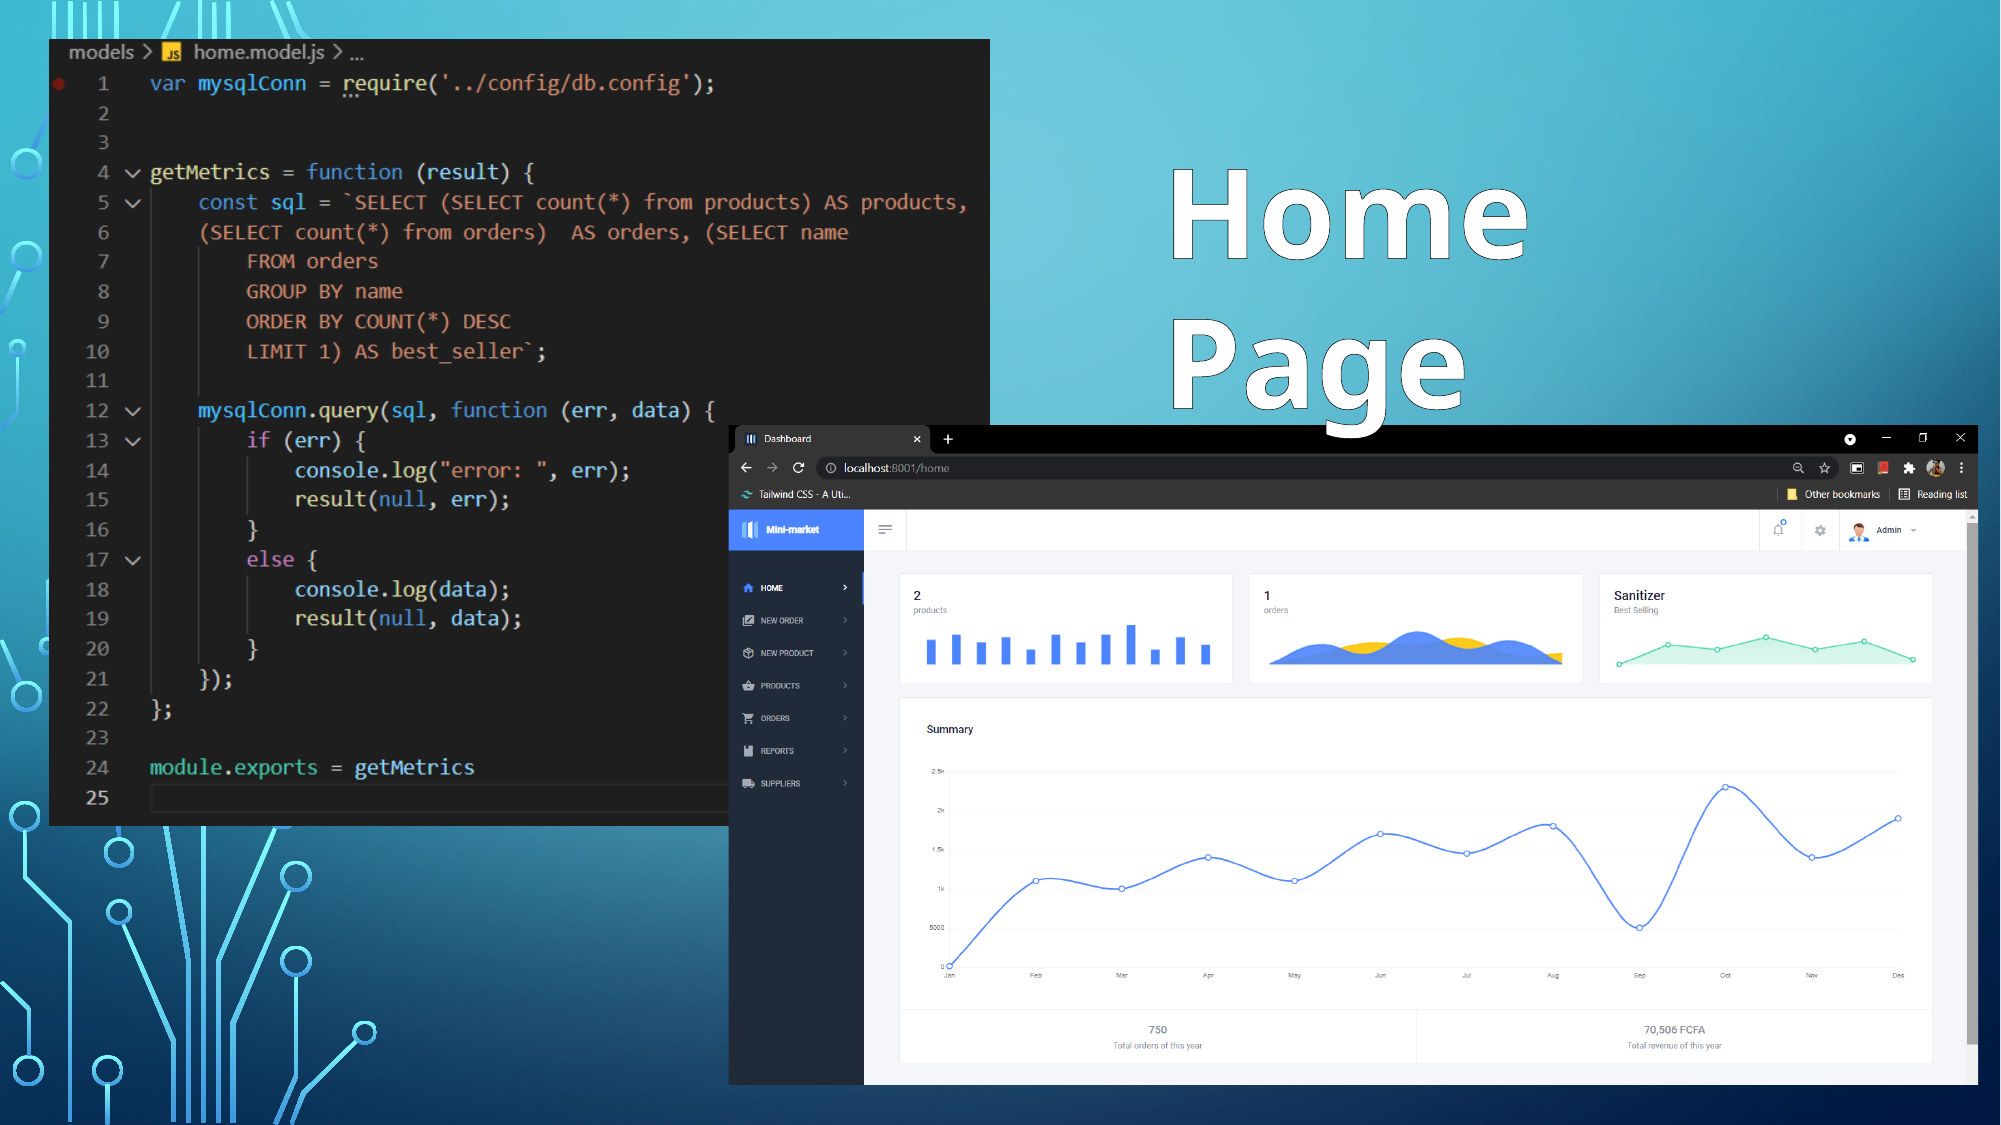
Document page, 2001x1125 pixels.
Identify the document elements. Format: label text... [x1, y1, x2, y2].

text_box Home Page [1147, 126, 1821, 424]
picture [49, 39, 1979, 1086]
